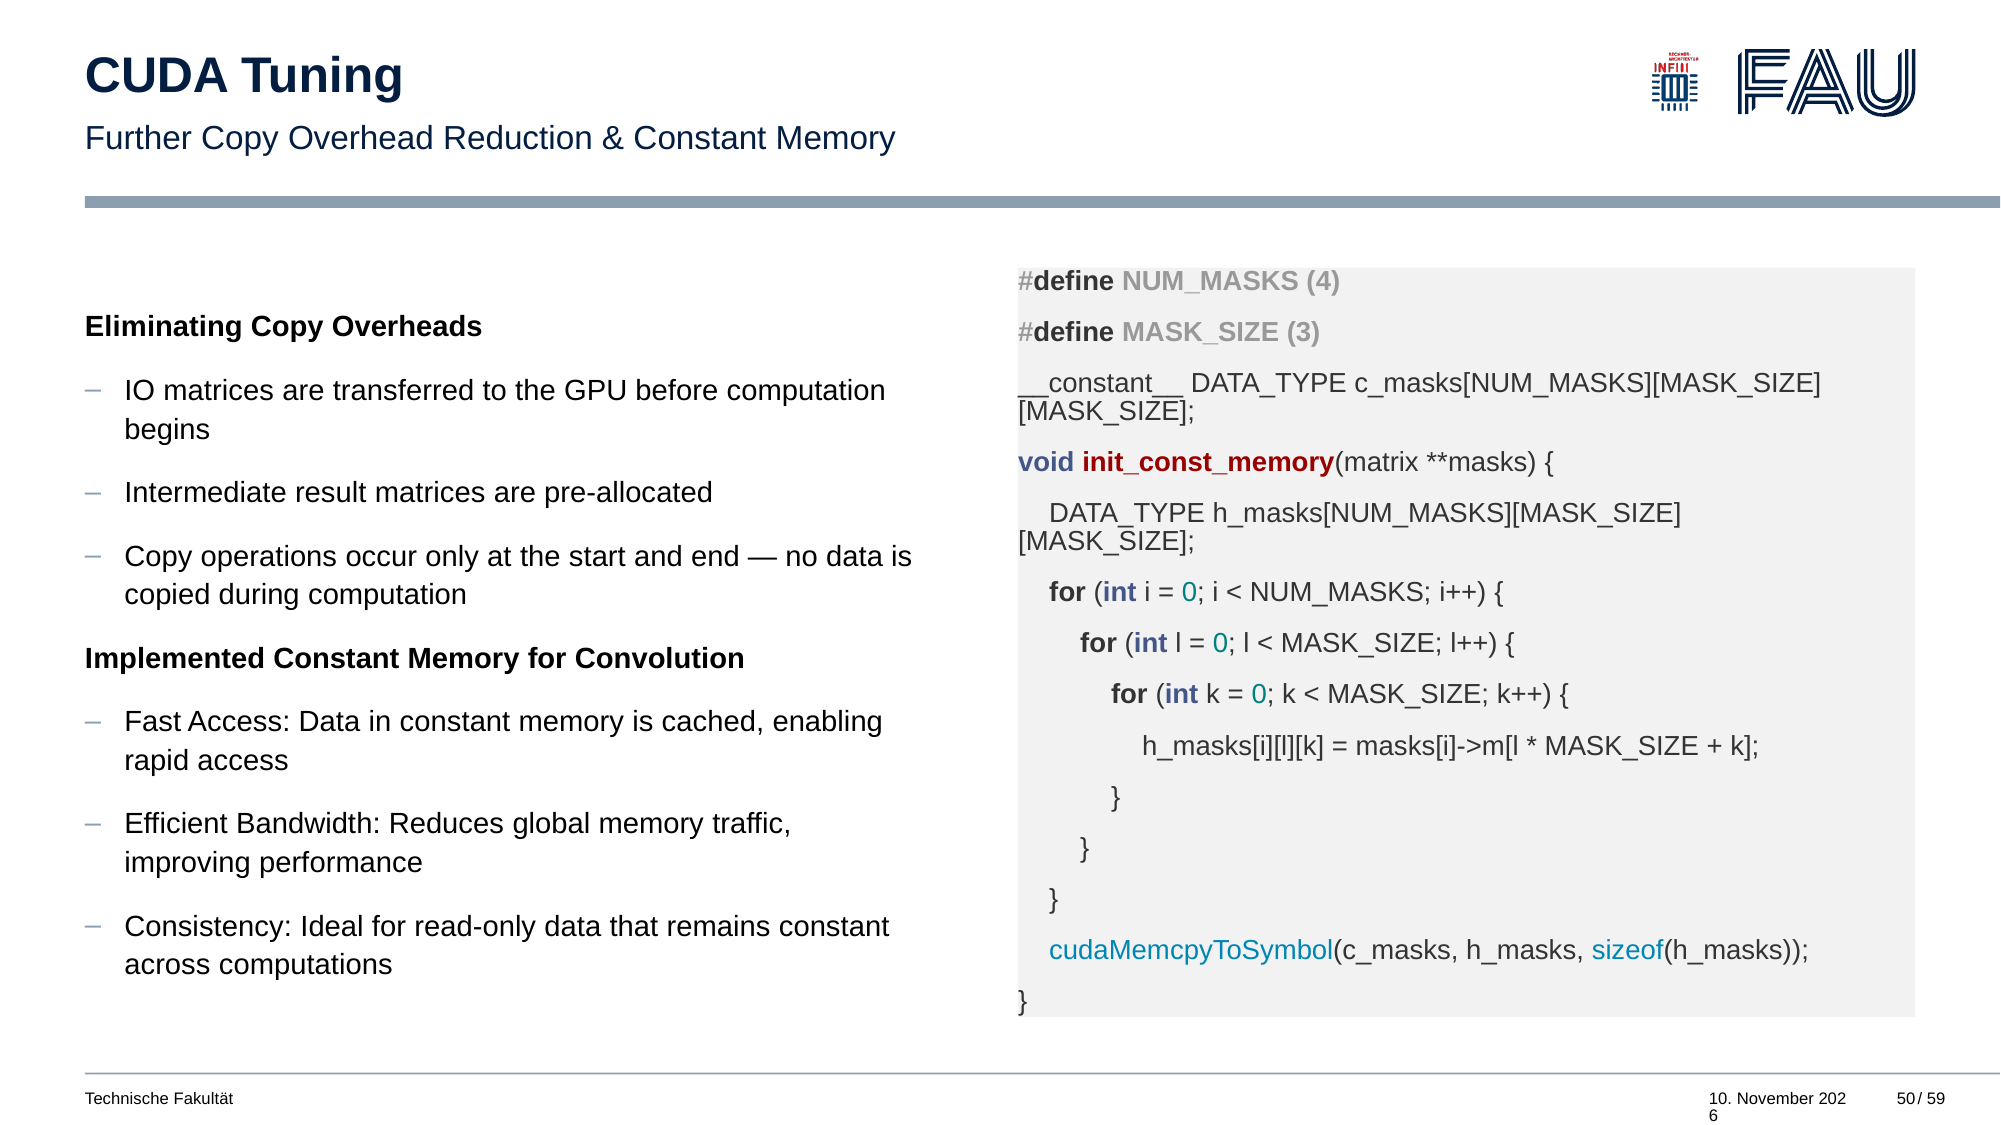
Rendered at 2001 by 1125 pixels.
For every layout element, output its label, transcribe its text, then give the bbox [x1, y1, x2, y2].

list Eliminating Copy Overheads IO matrices are transferred to the GPU before computation begins Intermediate result matrices are pre-allocated Copy operations occur only at the start and end — no data is copied during computation Implemented Constant Memory for Convolution Fast Access: Data in constant memory is cached, enabling rapid access Efficient Bandwidth: Reduces global memory traffic, improving performance Consistency: Ideal for read-only data that remains constant across computations [85, 751, 983, 1018]
slide_number 24. März 2025 [1708, 1088, 1849, 1109]
picture [1611, 50, 1739, 115]
list Further Copy Overhead Reduction & Constant Memory [85, 112, 1213, 751]
list #define NUM_MASKS (4) #define MASK_SIZE (3) __constant__ DATA_TYPE c_masks[NUM_MASKS][MASK_SIZE][MASK_SIZE]; void init_const_memory(matrix **masks) { DATA_TYPE h_masks[NUM_MASKS][MASK_SIZE][MASK_SIZE]; for (int i = 0; i < NUM_MASKS; i++) { for (int l = 0; l < MASK_SIZE; l++) { for (int k = 0; k < MASK_SIZE; k++) { h_masks[i][l][k] = masks[i]->m[l * MASK_SIZE + k]; } } } cudaMemcpyToSymbol(c_masks, h_masks, sizeof(h_masks)); } [1018, 267, 1916, 1018]
footer Technische Fakultät [85, 1088, 983, 1109]
title CUDA Tuning [85, 49, 1209, 104]
slide_number 50 [1883, 1088, 1916, 1109]
